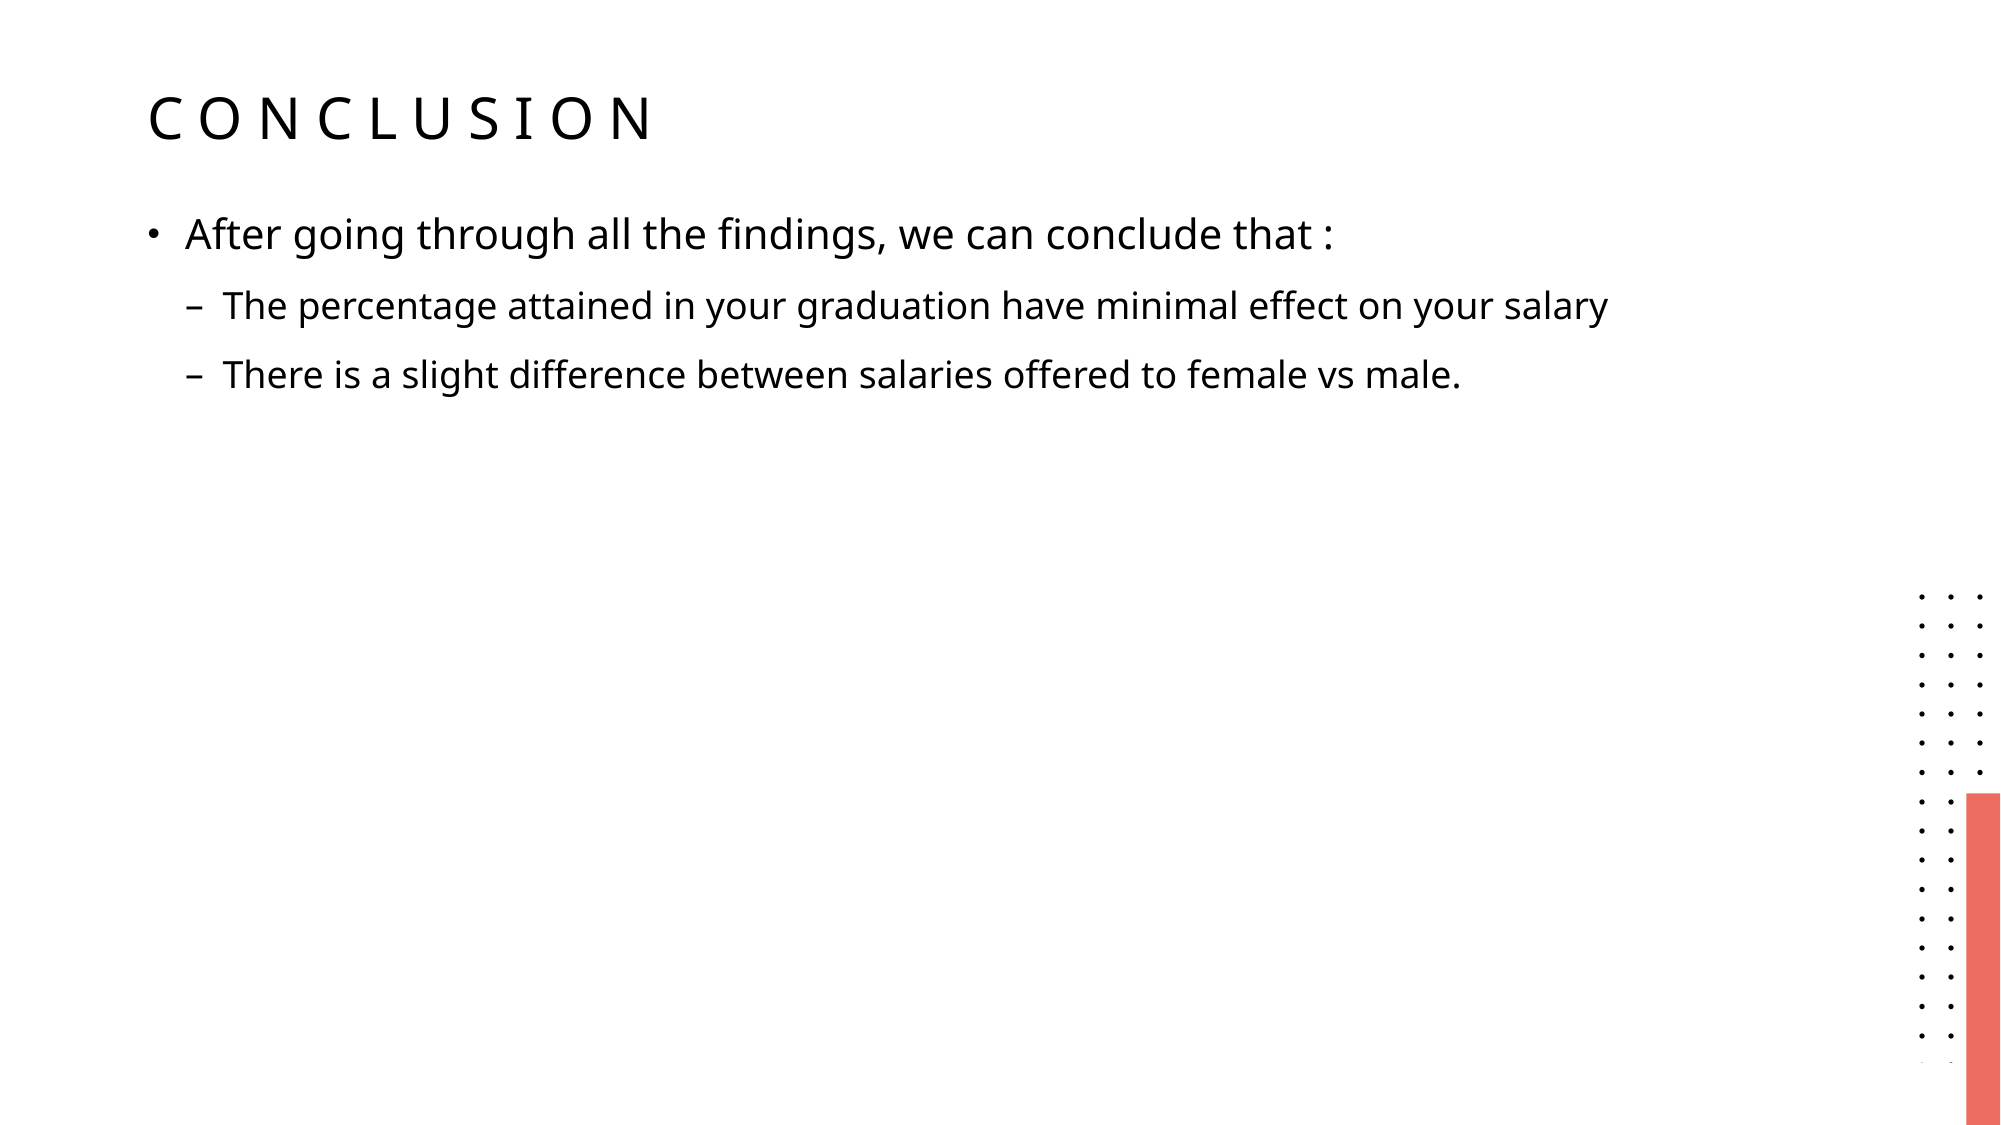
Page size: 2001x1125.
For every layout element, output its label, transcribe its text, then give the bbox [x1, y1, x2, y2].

picture [1907, 582, 1994, 1064]
title Conclusion [132, 59, 1832, 159]
list After going through all the findings, we can conclude that : The percentage attained in your graduation have minimal effect on your salary There is a slight difference between salaries offered to female vs male. [132, 185, 1832, 1007]
